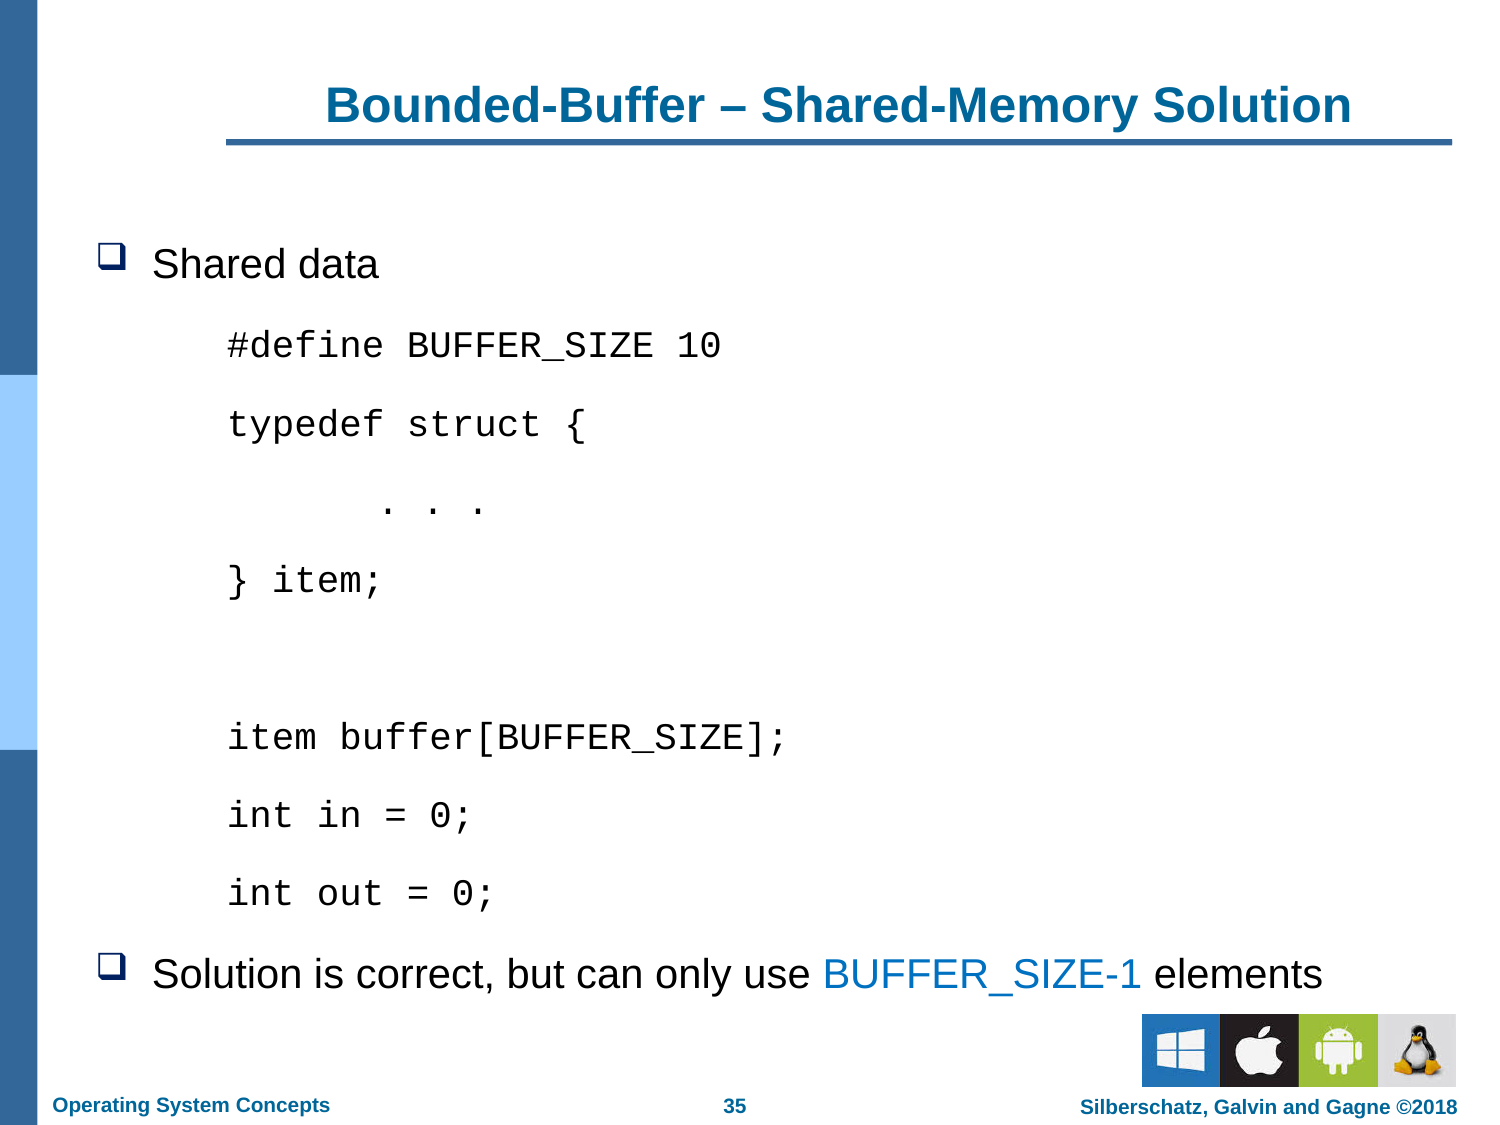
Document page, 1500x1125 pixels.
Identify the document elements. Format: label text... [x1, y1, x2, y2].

title Bounded-Buffer – Shared-Memory Solution [226, 45, 1452, 141]
list Shared data #define BUFFER_SIZE 10 typedef struct { . . . } item; item buffer[BUFFER_SIZE]; int in = 0; int out = 0; Solution is correct, but can only use BUFFER_SIZE-1 elements [80, 229, 1453, 1053]
picture [1142, 1014, 1456, 1087]
